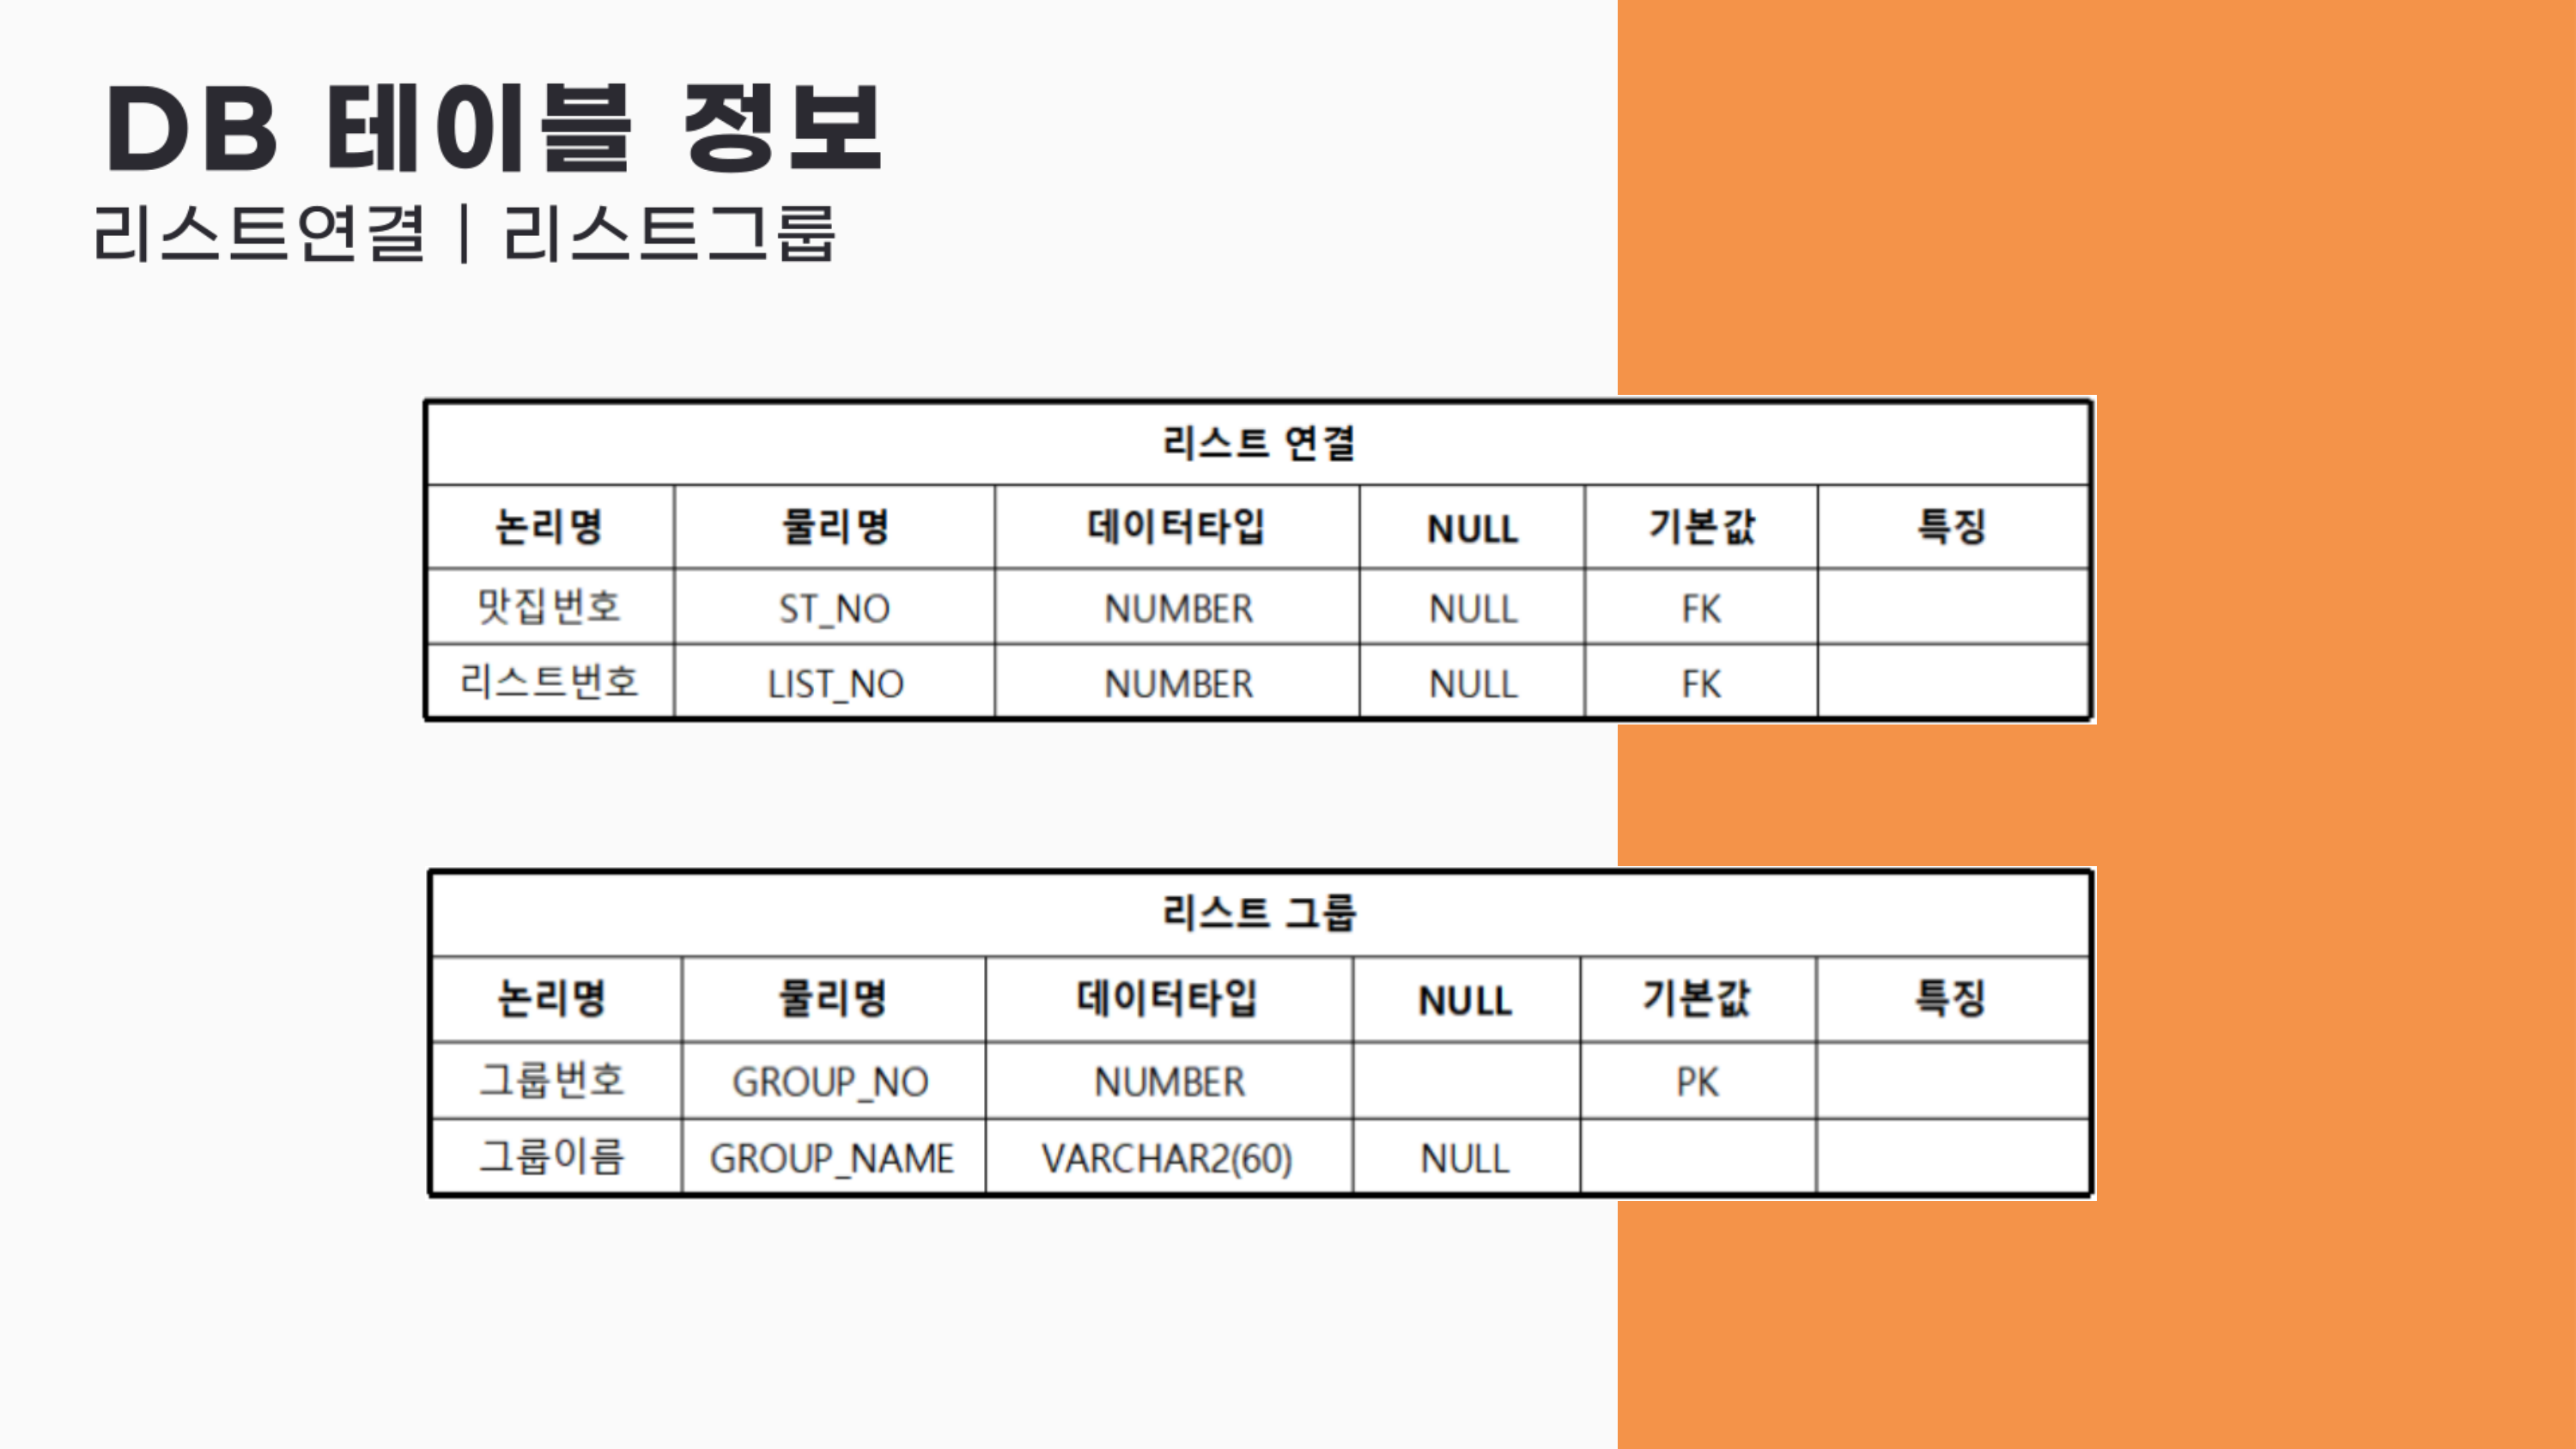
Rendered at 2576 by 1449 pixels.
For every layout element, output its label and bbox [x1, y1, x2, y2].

text_box [425, 865, 2098, 1201]
text_box [421, 395, 2098, 724]
text_box [1617, 0, 2576, 1449]
picture [81, 52, 929, 297]
